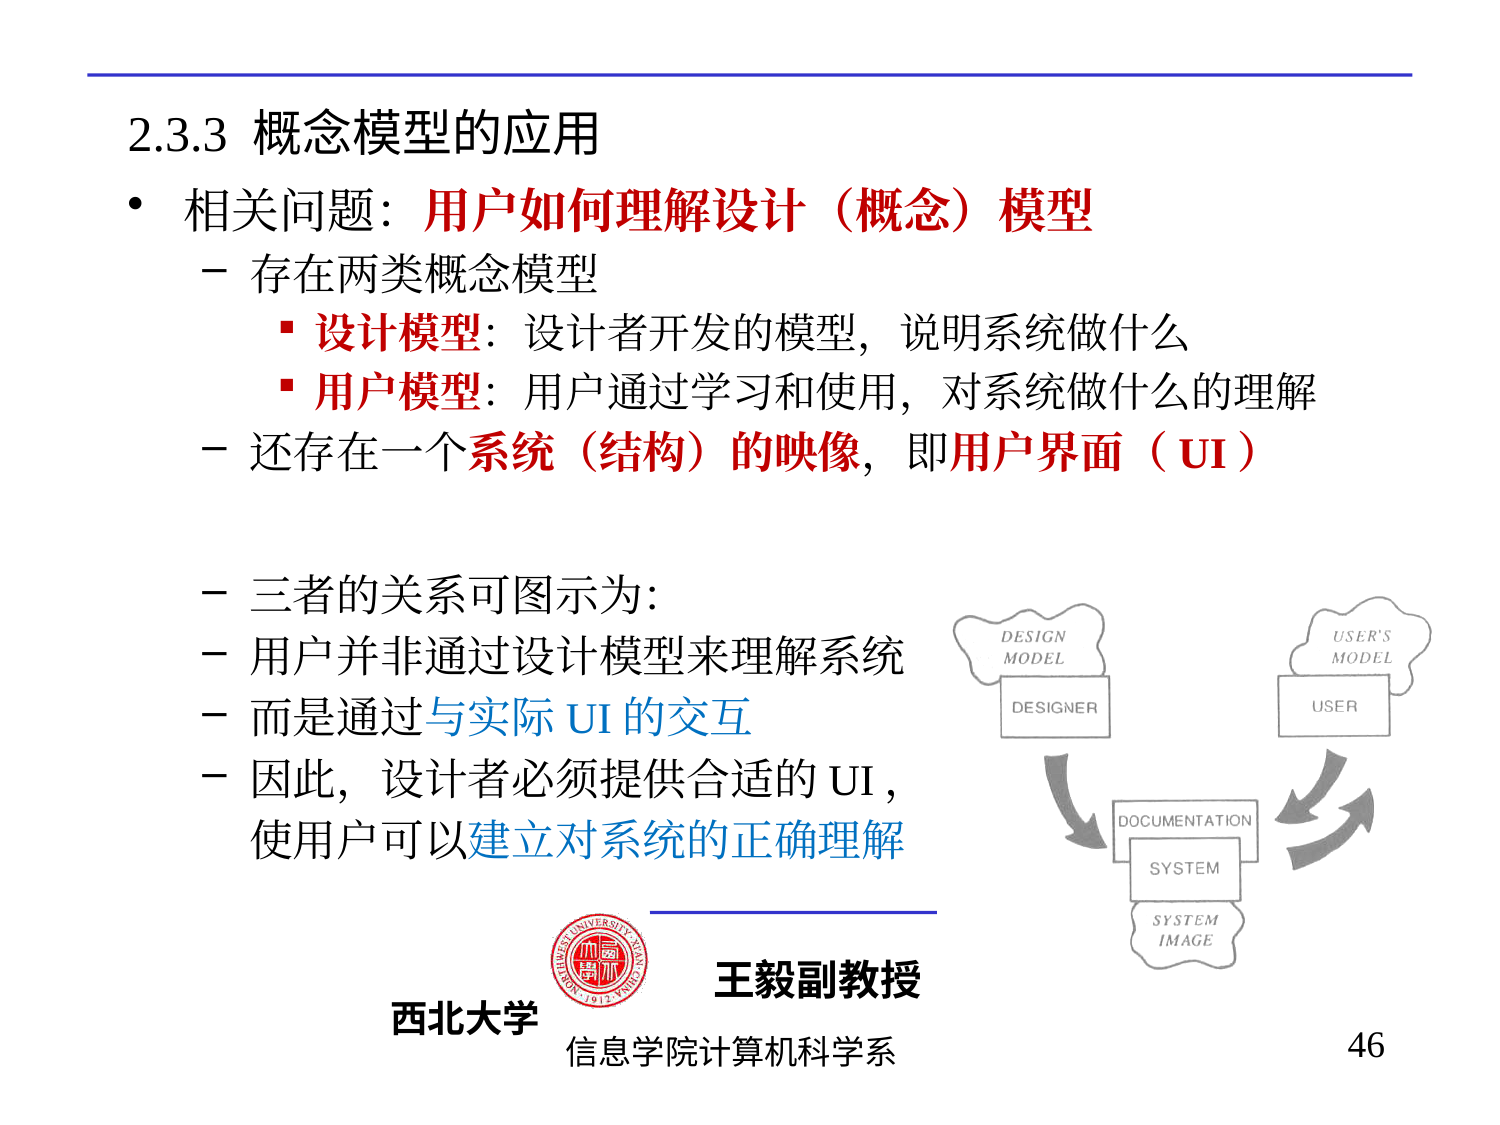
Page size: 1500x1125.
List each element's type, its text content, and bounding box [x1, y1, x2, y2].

slide_number 46 [1087, 1012, 1401, 1088]
title 2.3.3 概念模型的应用 [112, 87, 1388, 172]
picture [937, 573, 1458, 988]
list 相关问题：用户如何理解设计（概念）模型 存在两类概念模型 设计模型：设计者开发的模型，说明系统做什么 用户模型：用户通过学习和使用，对系统做什么的理解 还存在一个系统（结构）的映像，即用户界面（UI） 三者的关系可图示为： 用户并非通过设计模型来理解系统 而是通过与实际UI的交互 因此，设计者必须提供合适的UI， 使用户可以建立对系统的正确理解 [112, 172, 1388, 905]
